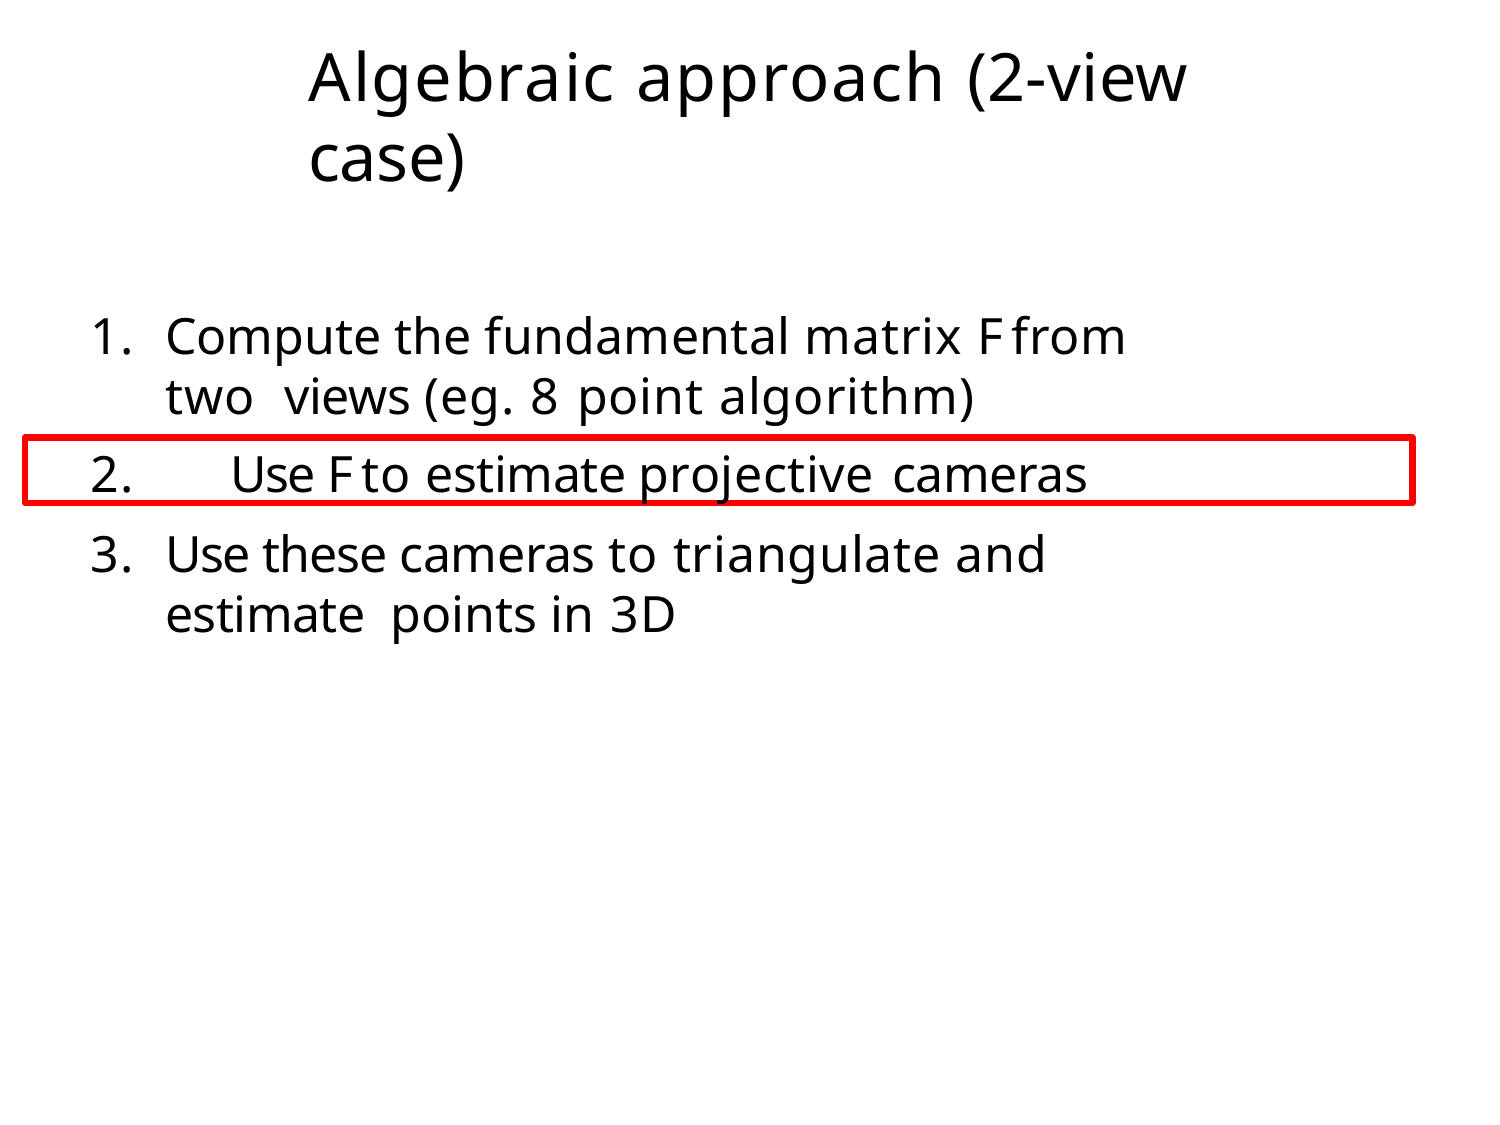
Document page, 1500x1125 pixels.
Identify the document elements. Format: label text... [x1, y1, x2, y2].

title Algebraic approach (2-view case) [306, 32, 1342, 223]
text_box 2. Use F to estimate projective cameras [24, 437, 1413, 503]
text_box 3. Use these cameras to triangulate and estimate points in 3D [87, 520, 1214, 643]
text_box 1. Compute the fundamental matrix F from two views (eg. 8 point algorithm) [87, 303, 1168, 425]
